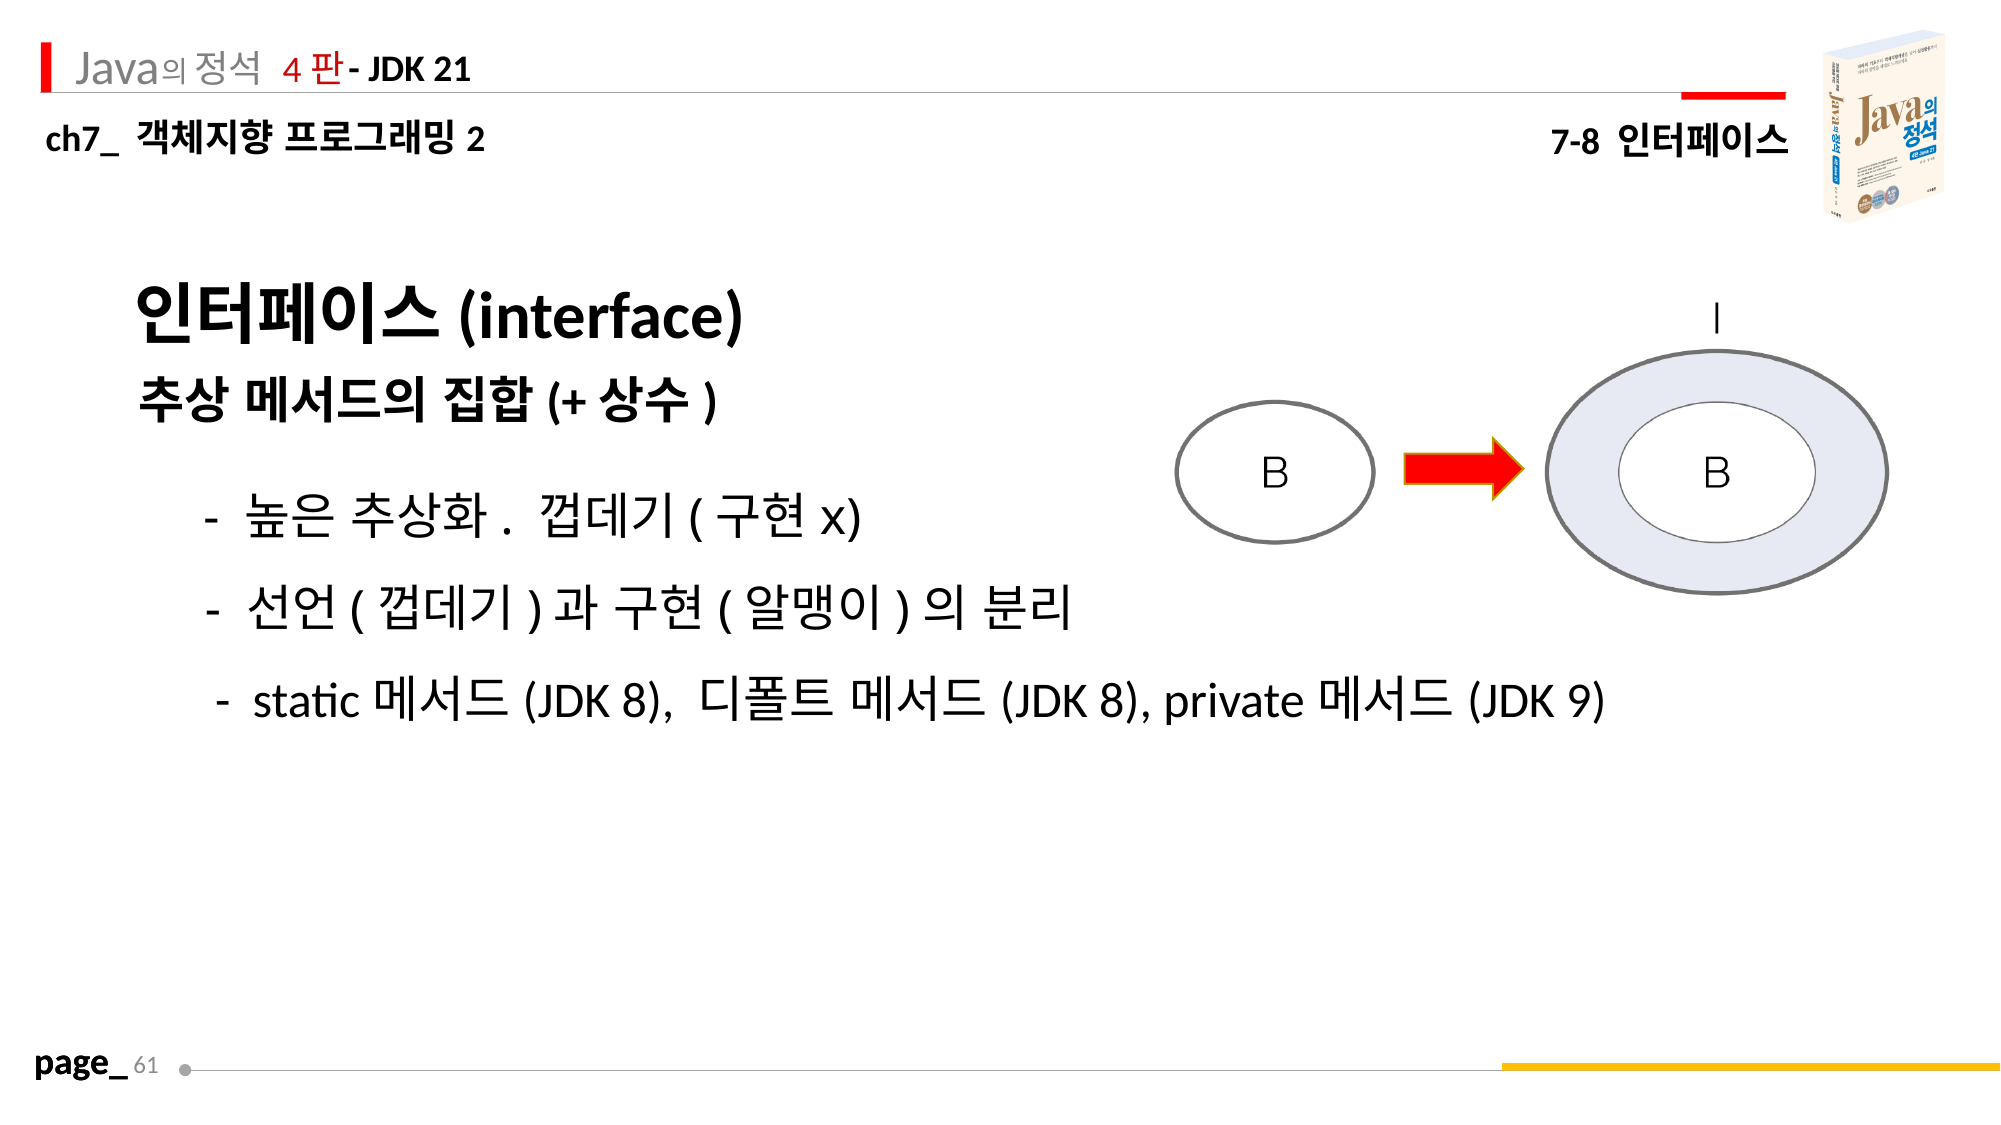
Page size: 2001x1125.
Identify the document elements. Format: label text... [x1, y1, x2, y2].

text_box - 높은 추상화. 껍데기(구현x) [162, 477, 1146, 552]
text_box page_ [19, 1030, 145, 1090]
text_box 인터페이스(interface) [119, 264, 1572, 359]
text_box 7-8 인터페이스 [1415, 109, 1805, 169]
text_box - 선언(껍데기)과 구현(알맹이)의 분리 [164, 569, 1740, 645]
text_box - static메서드(JDK 8), 디폴트 메서드(JDK 8), private메서드(JDK 9) [200, 660, 1877, 735]
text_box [1146, 271, 1922, 612]
slide_number 61 [106, 1033, 174, 1094]
text_box 추상 메서드의 집합(+상수) [123, 360, 1146, 436]
picture [1819, 26, 1950, 228]
